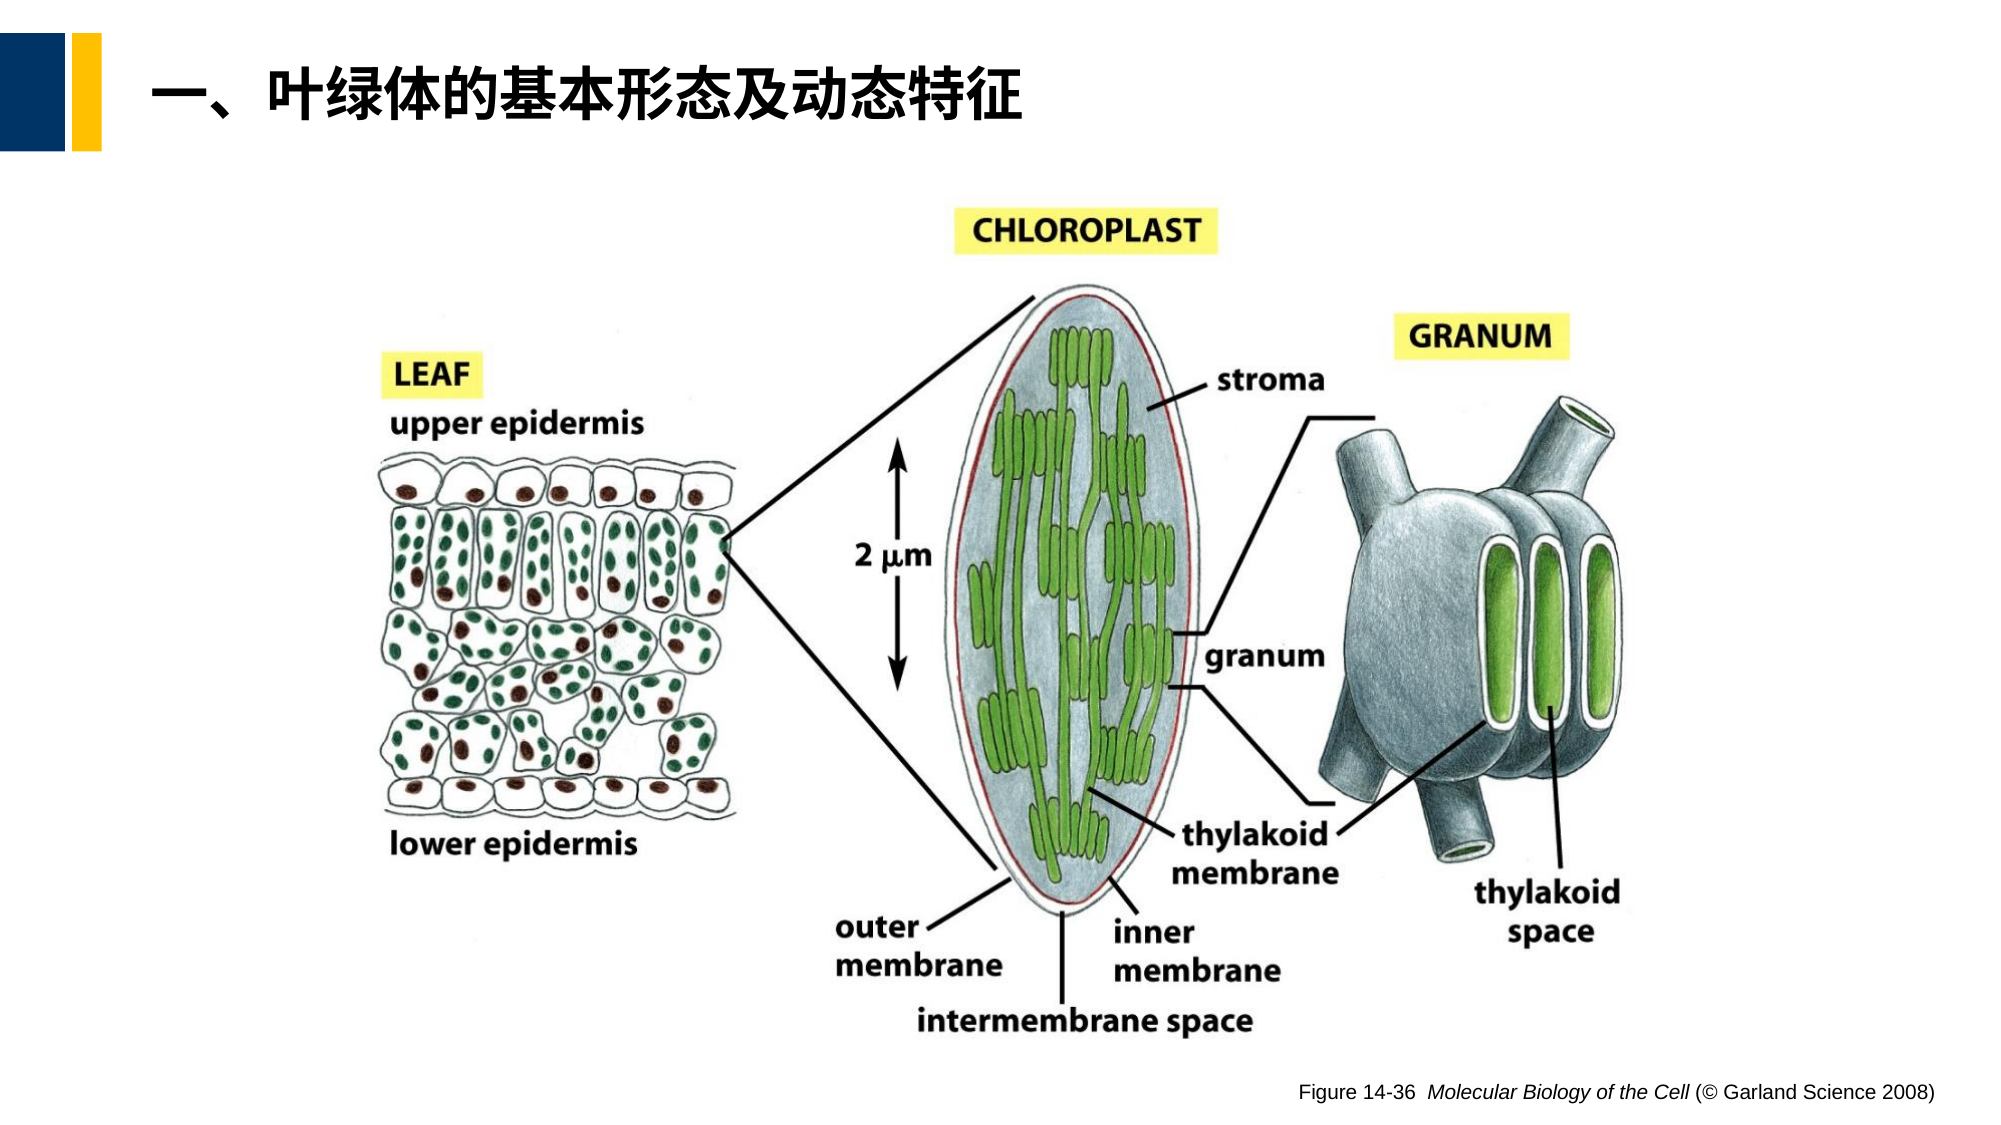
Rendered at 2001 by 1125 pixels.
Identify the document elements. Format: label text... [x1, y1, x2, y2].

picture [365, 197, 1635, 1054]
text_box Figure 14-36 Molecular Biology of the Cell (© Garland Science 2008) [462, 1071, 1950, 1112]
title 一、叶绿体的基本形态及动态特征 [135, 33, 1950, 152]
